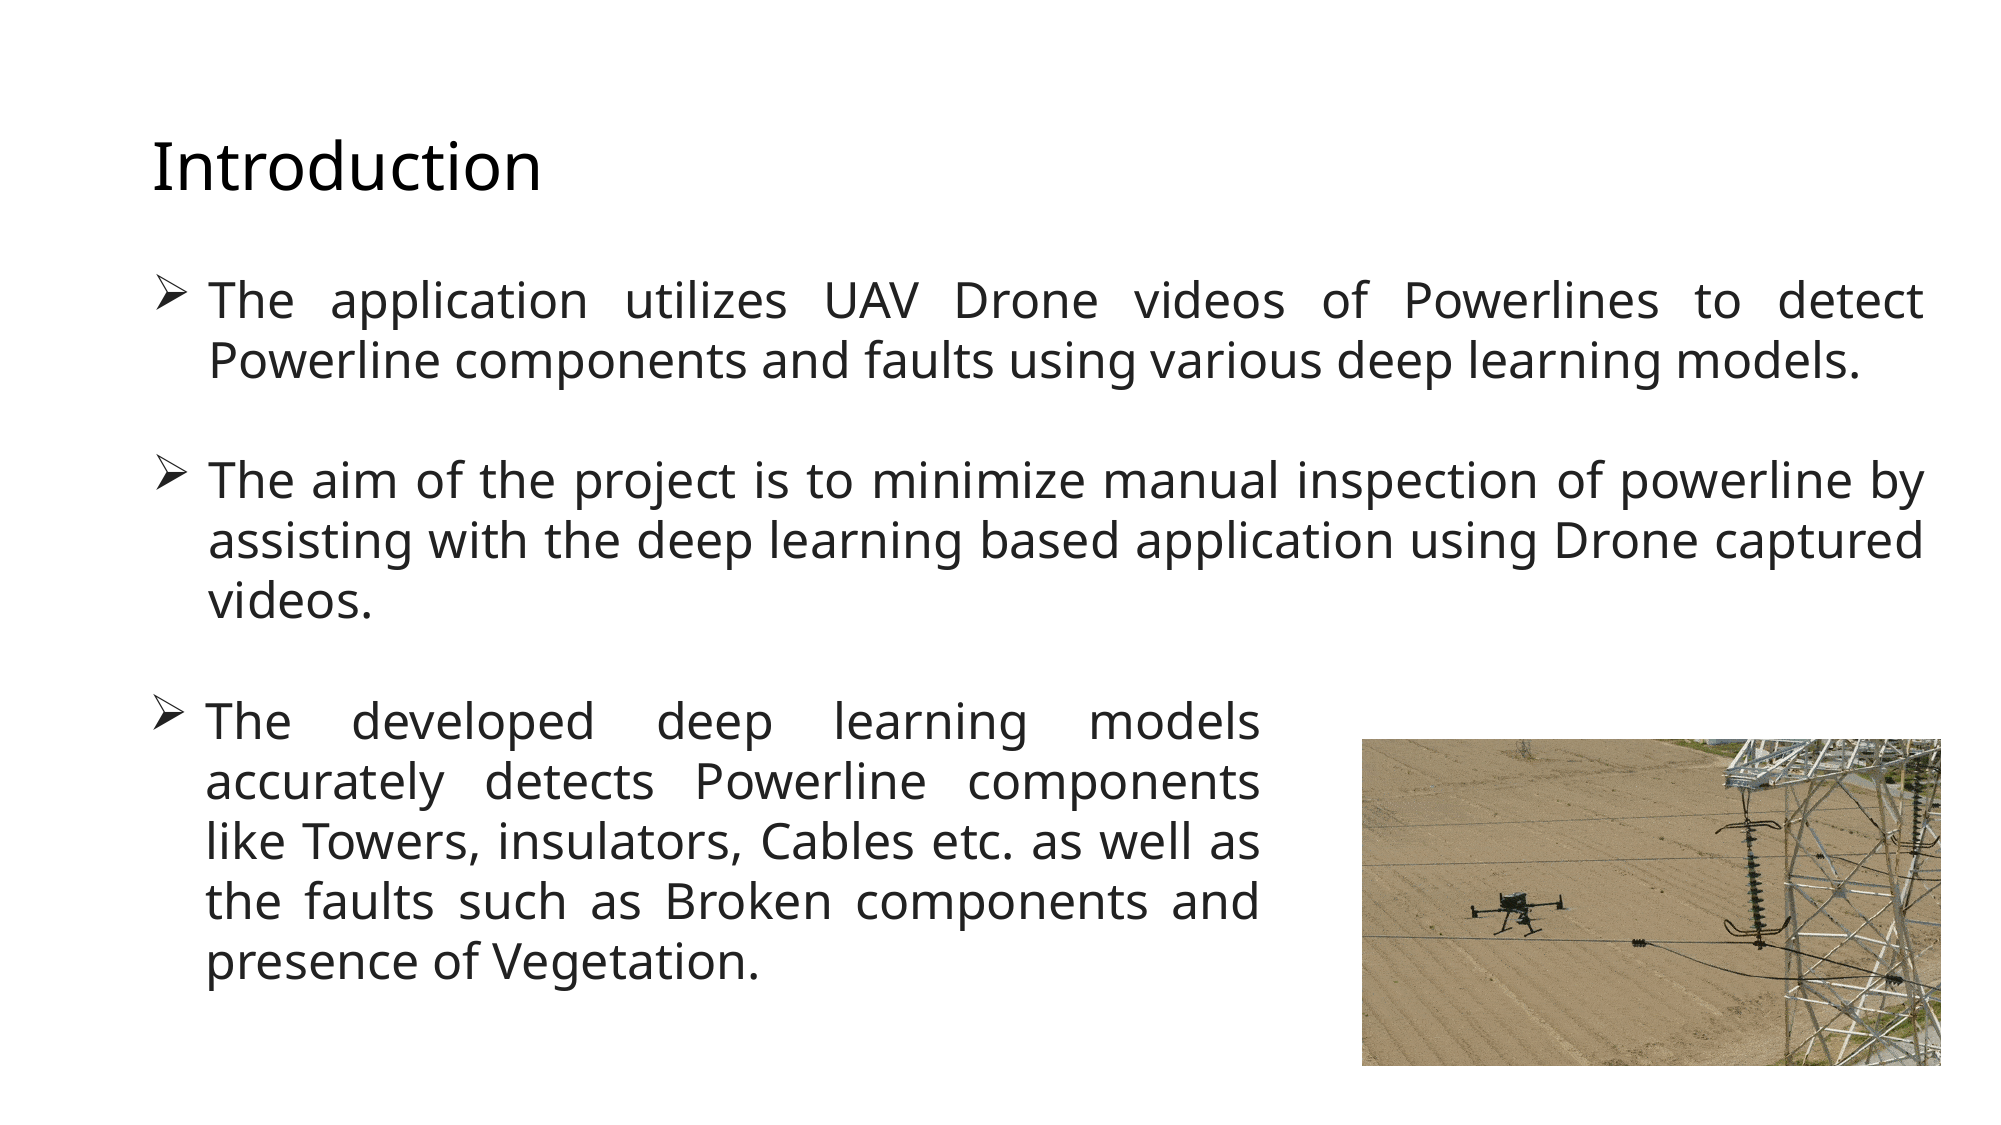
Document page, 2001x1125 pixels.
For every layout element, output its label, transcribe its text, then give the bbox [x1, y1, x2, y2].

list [1362, 739, 1941, 1066]
text_box The application utilizes UAV Drone videos of Powerlines to detect Powerline components and faults using various deep learning models. The aim of the project is to minimize manual inspection of powerline by assisting with the deep learning based application using Drone captured videos. [137, 260, 1941, 636]
title Introduction [137, 59, 1863, 260]
text_box The developed deep learning models accurately detects Powerline components like Towers, insulators, Cables etc. as well as the faults such as Broken components and presence of Vegetation. [134, 681, 1277, 997]
